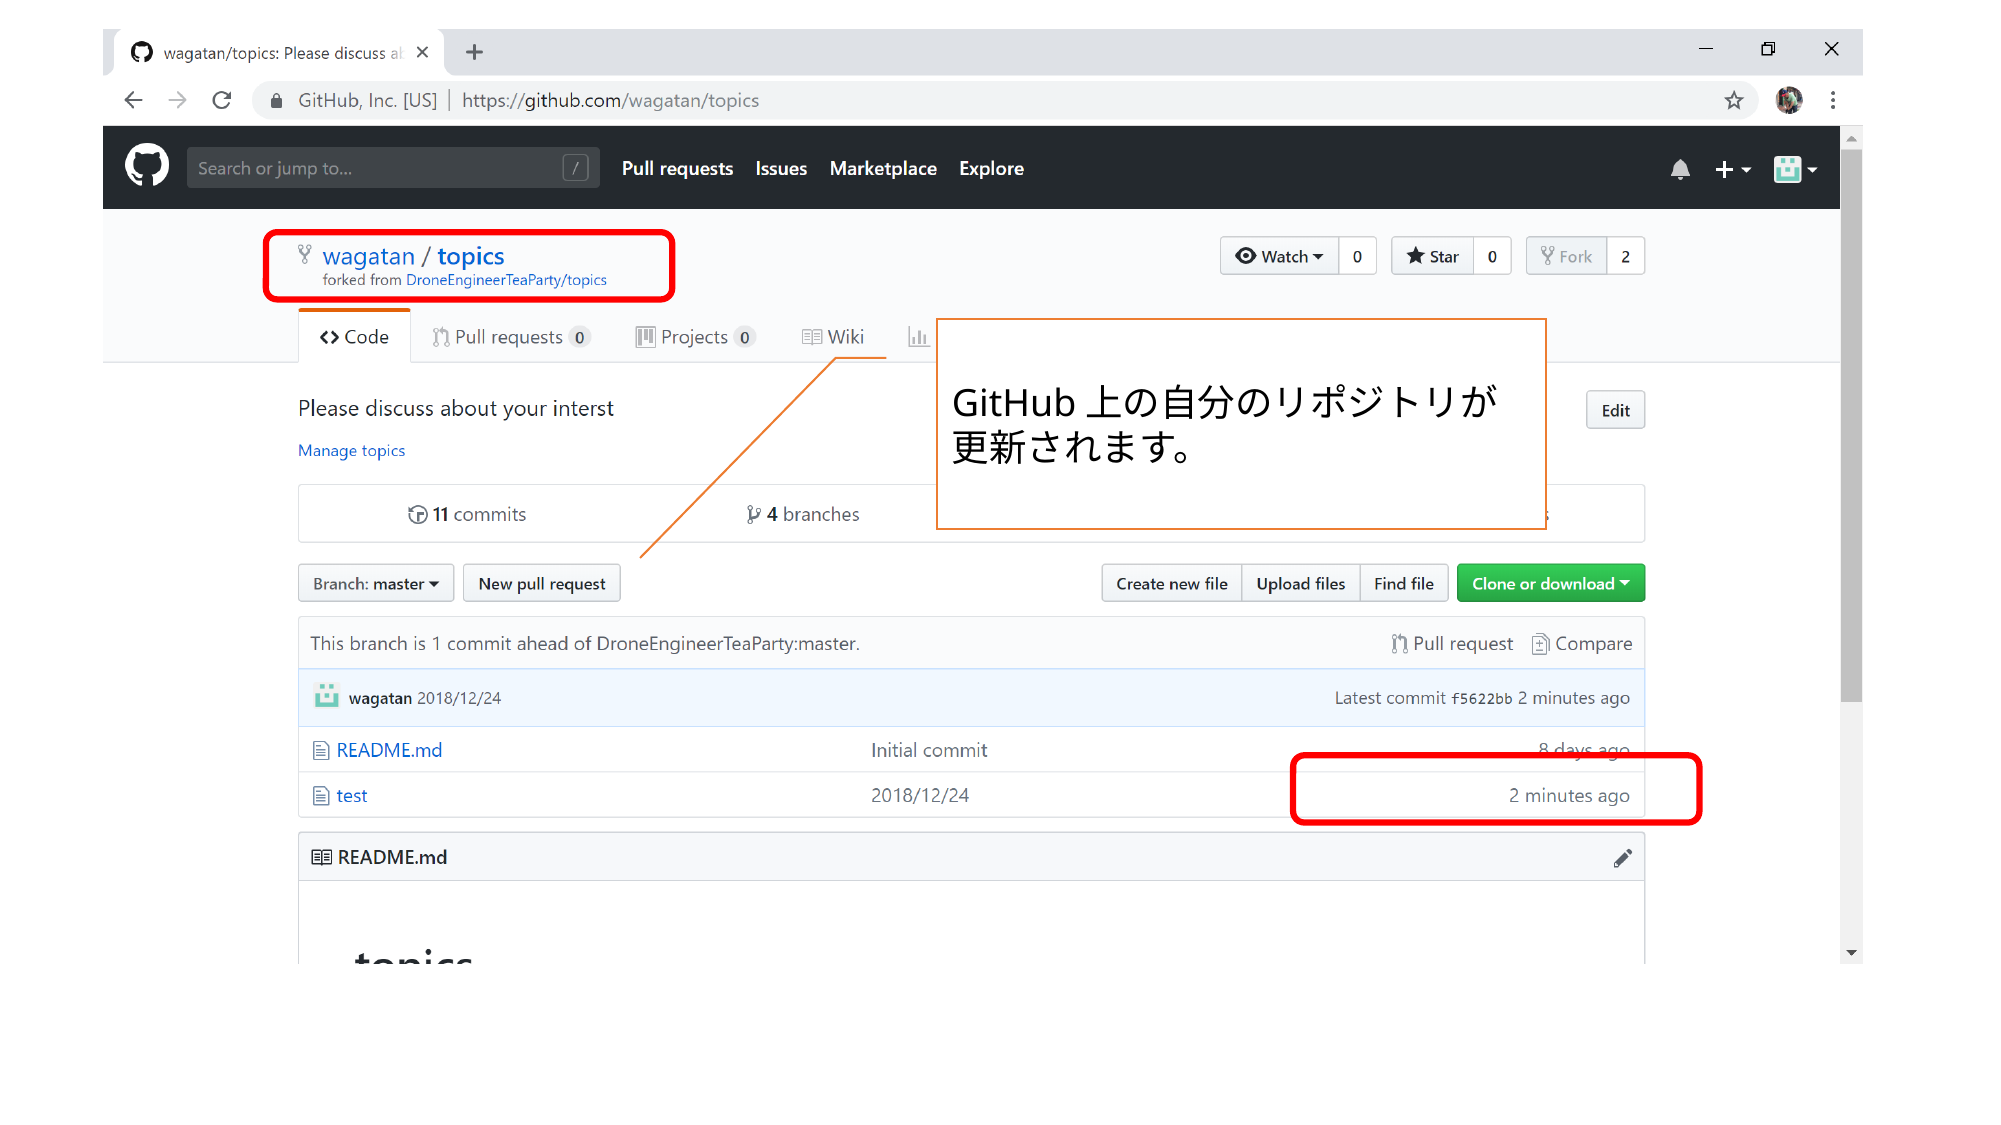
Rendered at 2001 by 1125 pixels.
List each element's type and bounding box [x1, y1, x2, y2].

picture [103, 29, 1863, 964]
